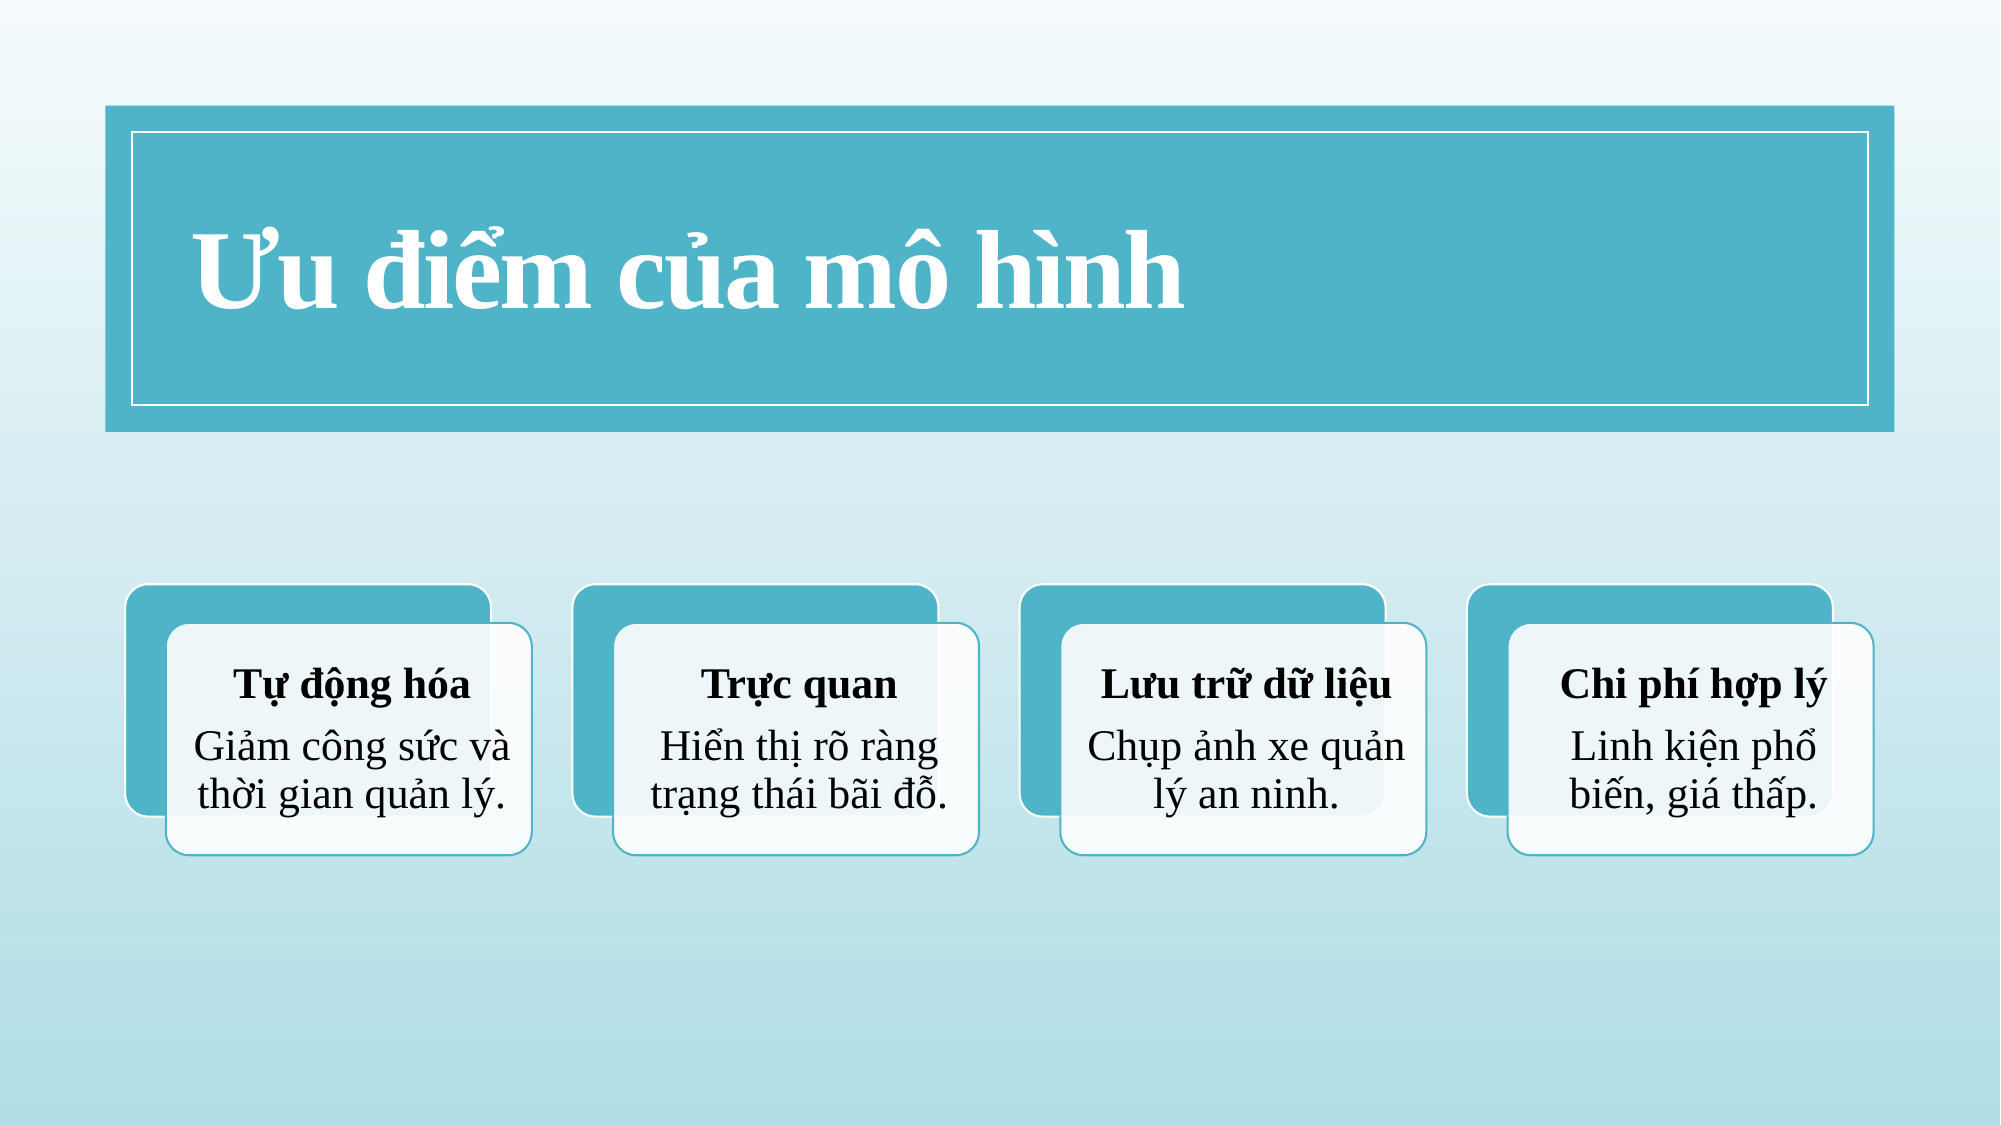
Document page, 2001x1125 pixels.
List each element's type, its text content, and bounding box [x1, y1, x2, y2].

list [124, 424, 1875, 1016]
text_box [131, 131, 1869, 406]
text_box [104, 104, 1895, 433]
title Ưu điểm của mô hình [175, 173, 1823, 376]
